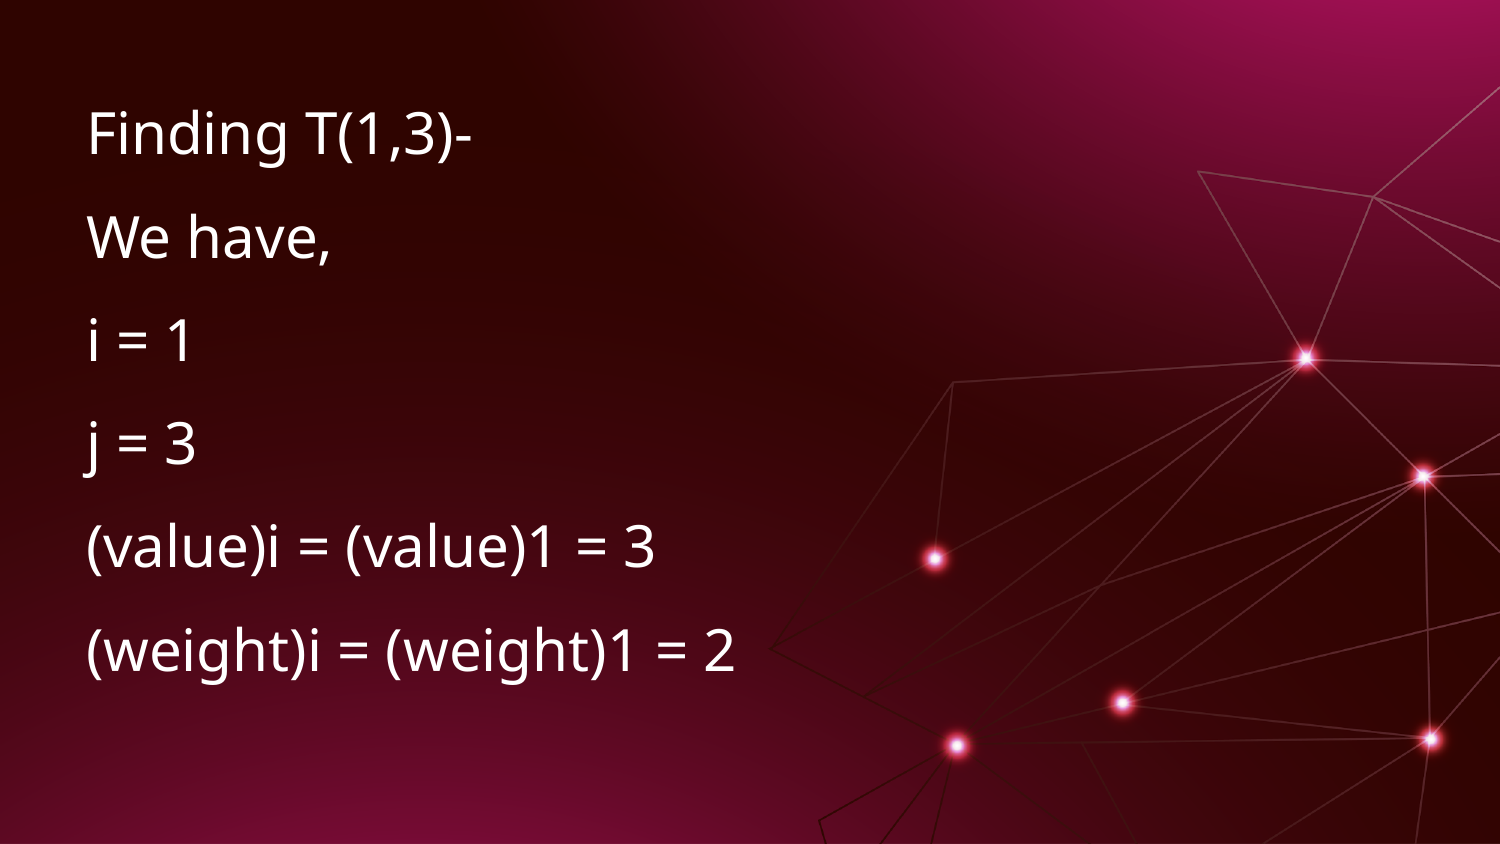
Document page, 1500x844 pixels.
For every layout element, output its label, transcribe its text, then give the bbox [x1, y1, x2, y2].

list Finding T(1,3)- We have, i = 1 j = 3 (value)i = (value)1 = 3 (weight)i = (weight)1 = 2 [71, 81, 1007, 466]
picture [0, 0, 1500, 844]
